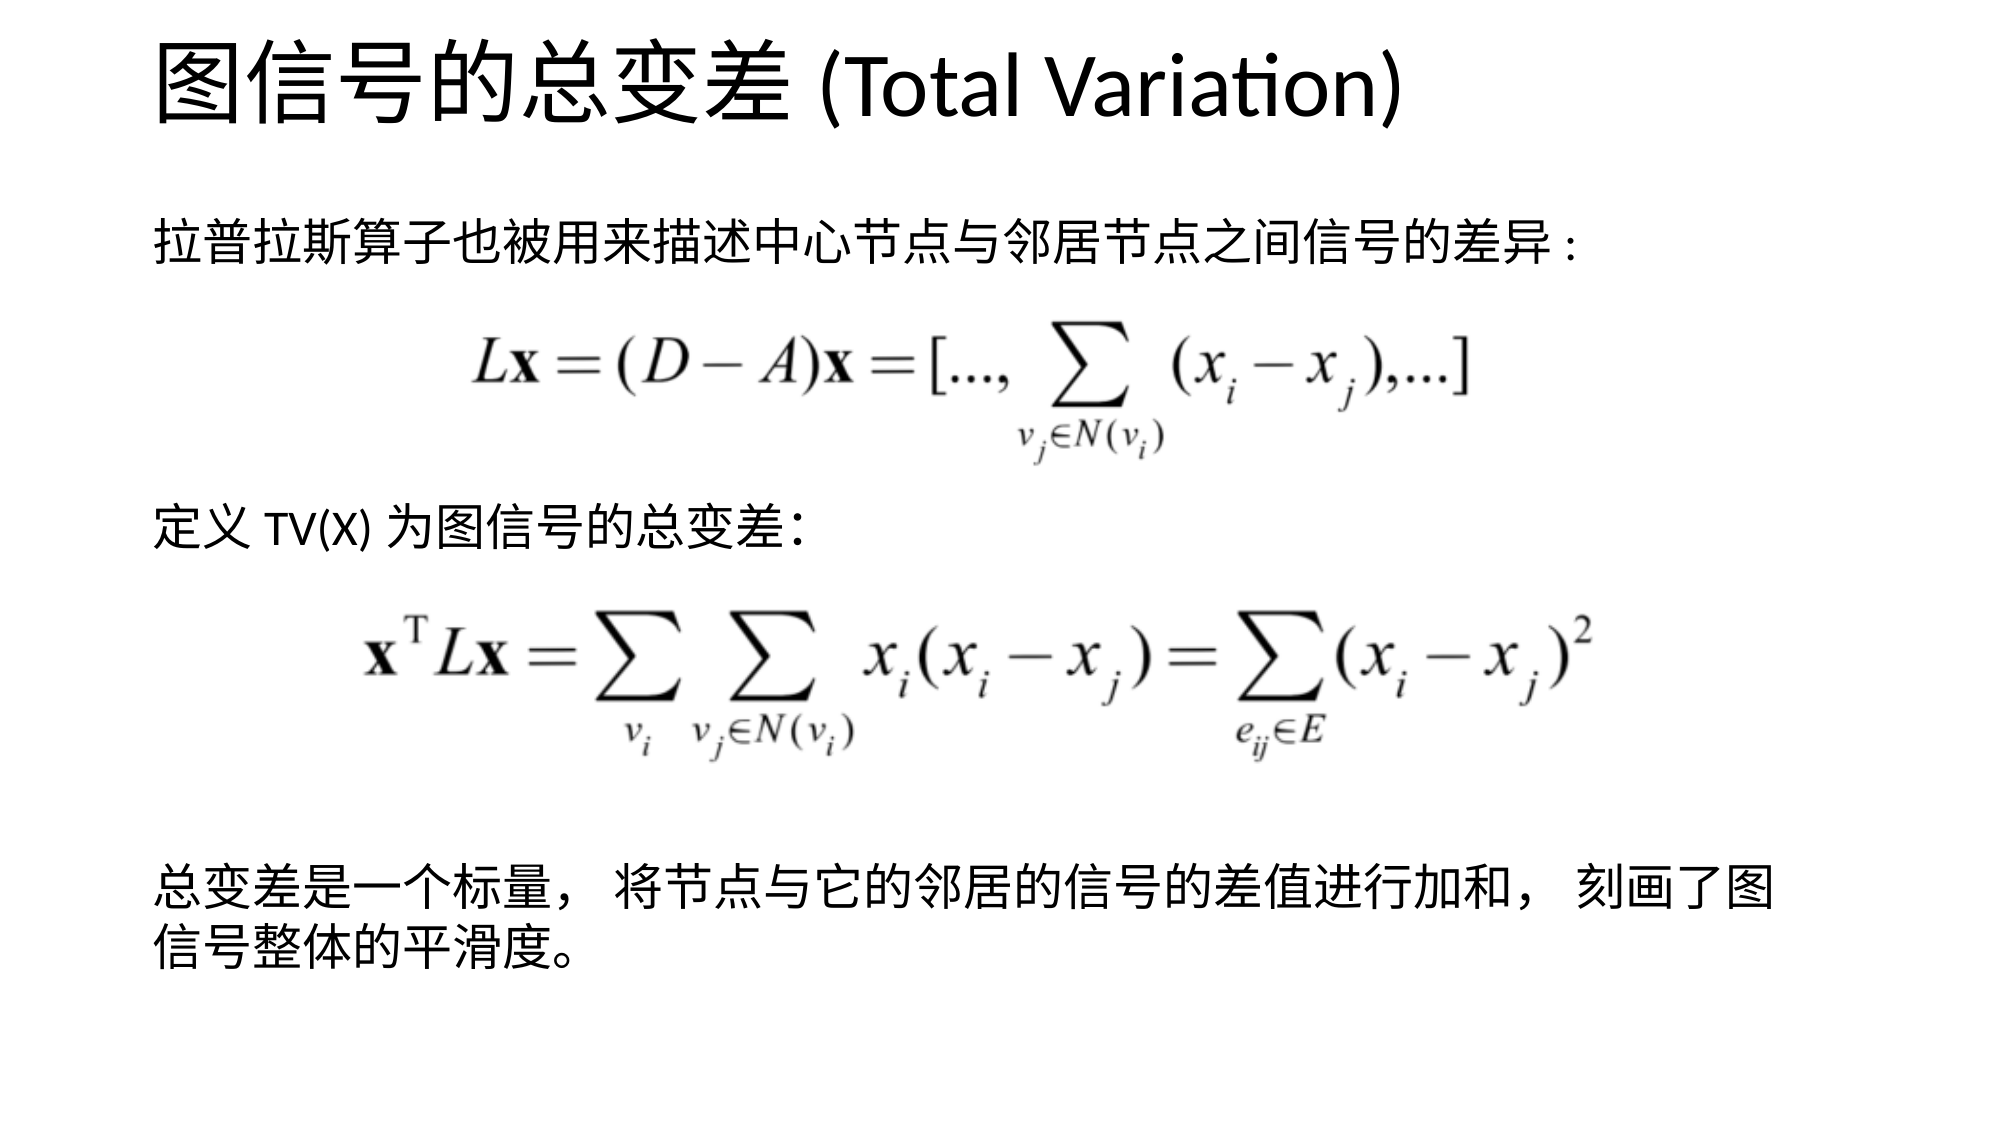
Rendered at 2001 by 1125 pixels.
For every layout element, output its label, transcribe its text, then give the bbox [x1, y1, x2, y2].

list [310, 580, 1616, 785]
title 图信号的总变差(Total Variation) [137, 21, 1863, 153]
text_box 拉普拉斯算子也被用来描述中心节点与邻居节点之间信号的差异: 定义TV(X)为图信号的总变差： 总变差是一个标量， 将节点与它的邻居的信号的差值进行加和， 刻画了图信号整体的平滑度。 [137, 203, 1801, 984]
picture [435, 303, 1491, 473]
